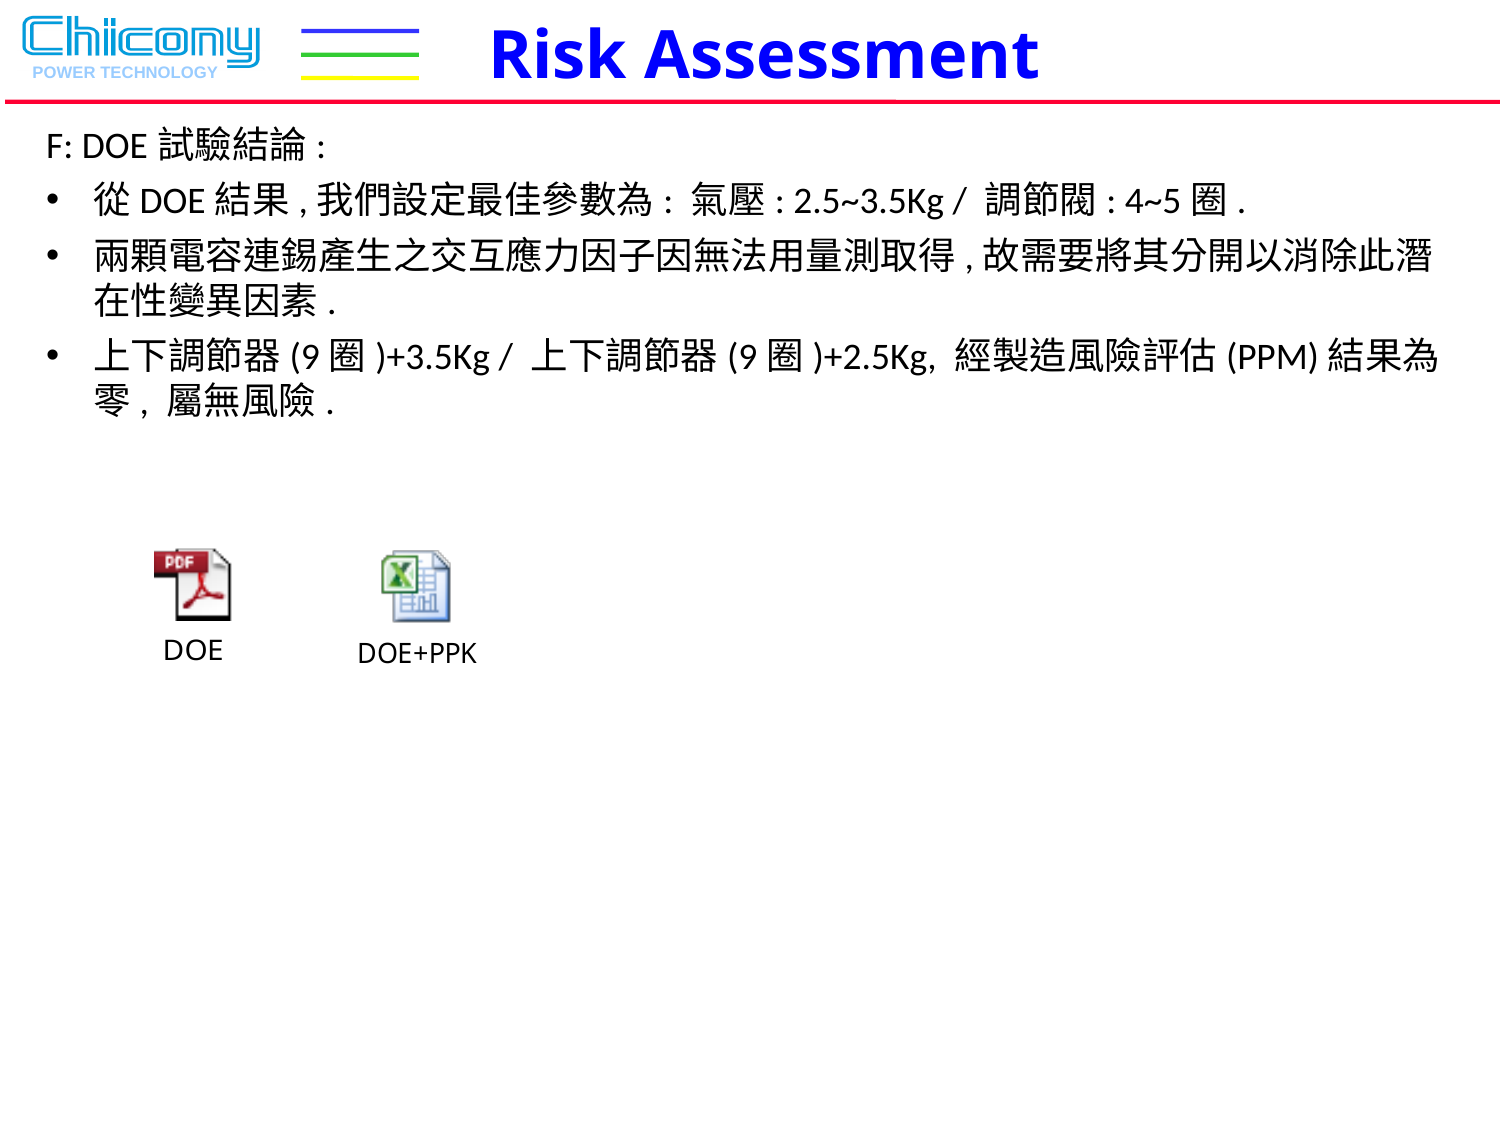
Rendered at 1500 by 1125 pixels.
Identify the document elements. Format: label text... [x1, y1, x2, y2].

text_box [74, 544, 313, 744]
text_box F: DOE試驗結論: 從DOE結果,我們設定最佳參數為: 氣壓: 2.5~3.5Kg / 調節閥: 4~5圈. 兩顆電容連錫產生之交互應力因子因無法用量測取得,故需要將其分開以消除此潛在性變異因素. 上下調節器(9圈)+3.5Kg / 上下調節器(9圈)+2.5Kg, 經製造風險評估(PPM)結果為零, 屬無風險. [31, 113, 1473, 430]
text_box Risk Assessment [473, 4, 1074, 100]
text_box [317, 549, 525, 746]
picture [17, 11, 266, 71]
